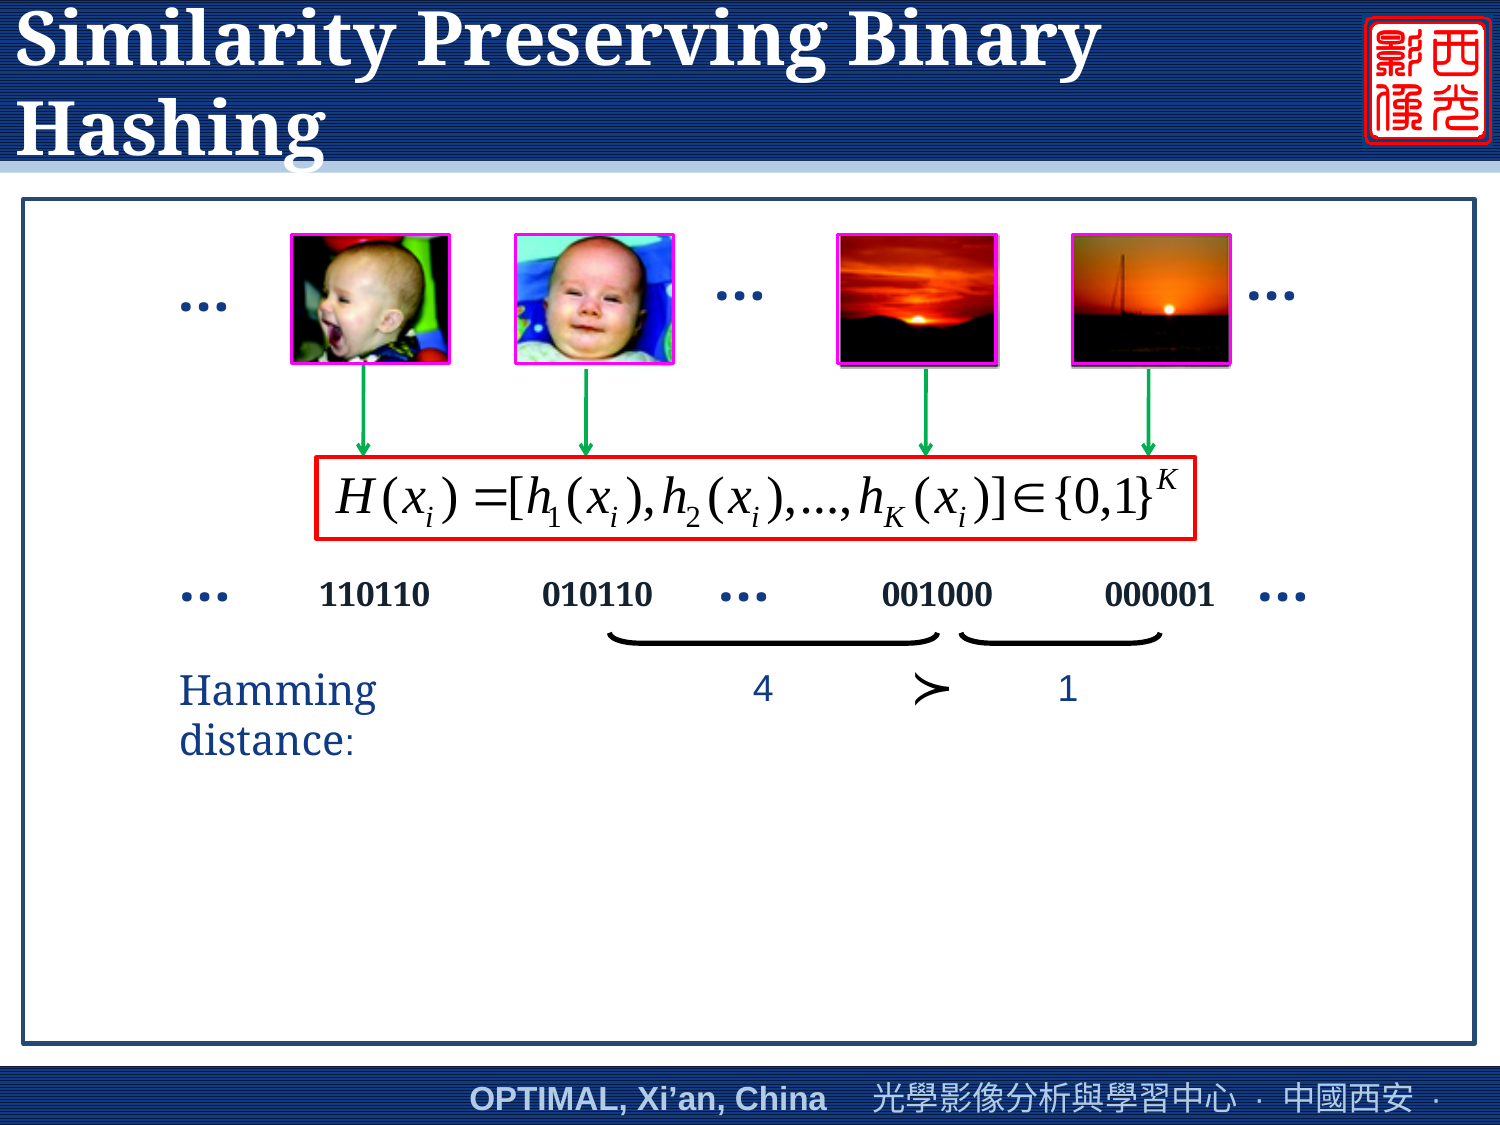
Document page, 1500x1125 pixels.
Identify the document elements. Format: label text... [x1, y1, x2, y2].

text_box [327, 456, 1189, 535]
text_box [21, 197, 1477, 1046]
picture [514, 234, 676, 369]
picture [291, 234, 451, 363]
text_box … [698, 234, 836, 320]
text_box Hamming distance: [163, 656, 551, 771]
text_box 4 [738, 656, 856, 716]
picture [1362, 14, 1493, 146]
text_box [1186, 455, 1197, 541]
text_box … [163, 246, 286, 331]
picture [839, 234, 1000, 369]
text_box [314, 455, 328, 541]
text_box [960, 632, 1161, 644]
picture [1069, 234, 1231, 369]
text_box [902, 666, 956, 715]
text_box 1 [1042, 656, 1161, 716]
text_box … [1232, 234, 1430, 320]
text_box [609, 632, 938, 644]
title Similarity Preserving Binary Hashing [0, 0, 1323, 161]
